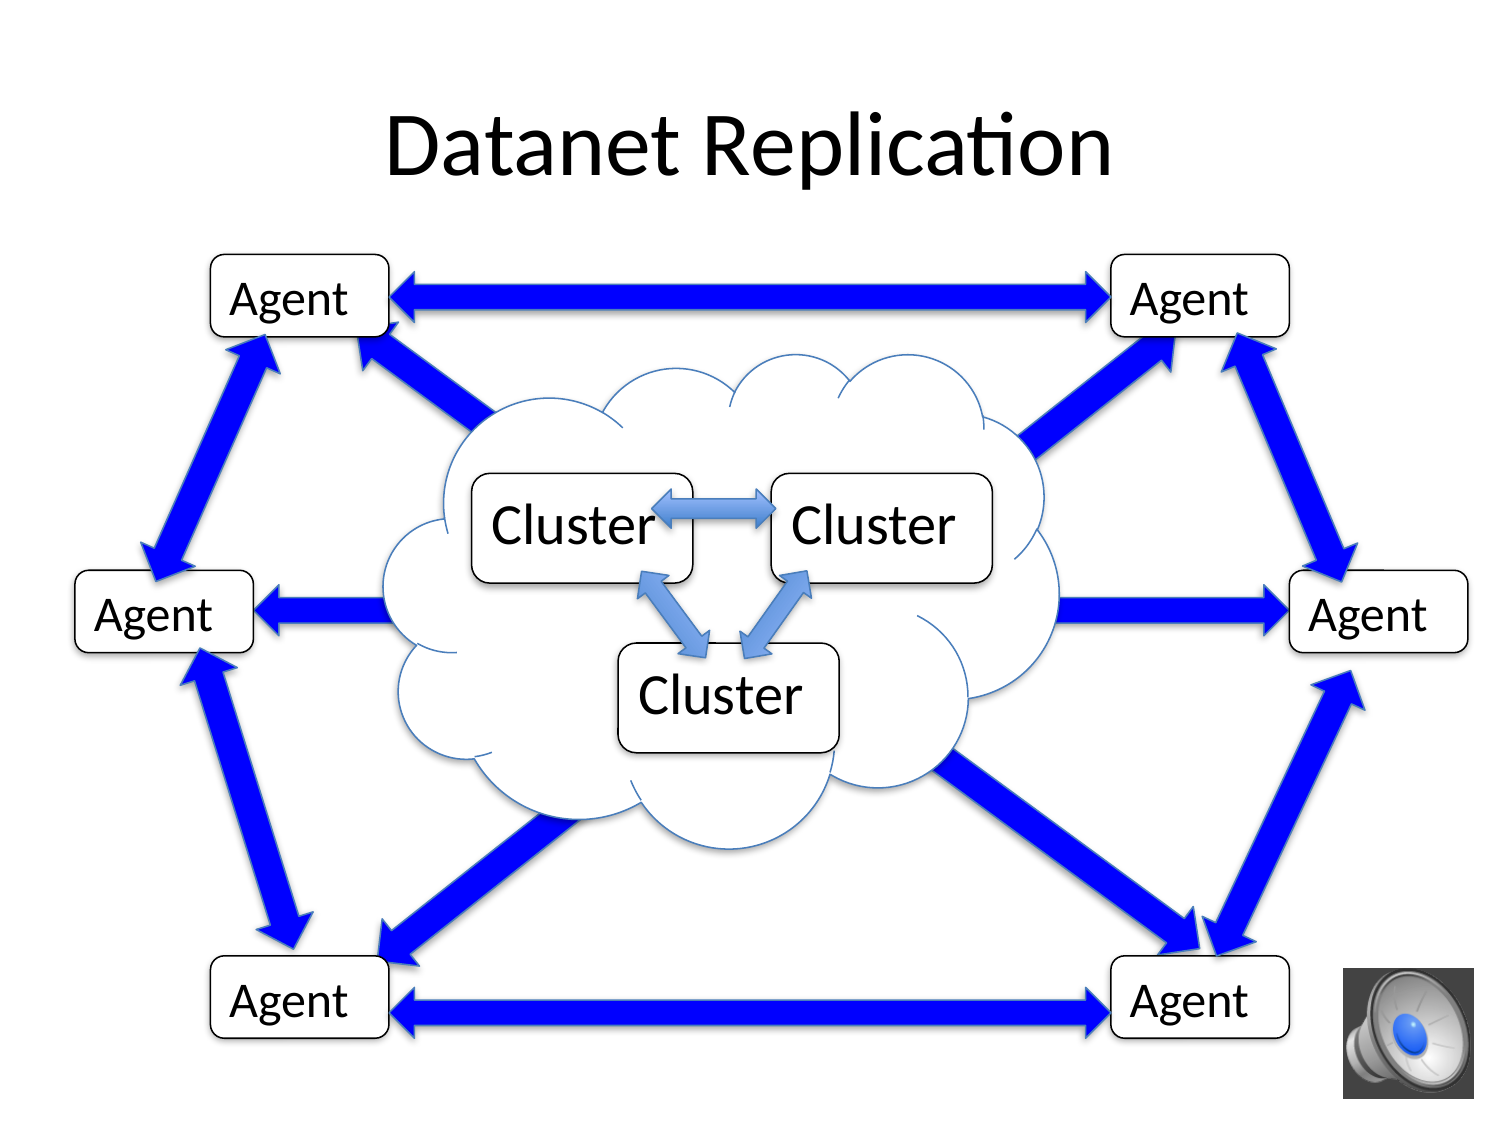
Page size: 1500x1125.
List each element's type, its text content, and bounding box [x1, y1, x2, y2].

text_box Agent [1110, 955, 1291, 1040]
text_box Agent [209, 253, 390, 338]
picture [1341, 966, 1476, 1101]
title Datanet Replication [75, 45, 1425, 233]
text_box [739, 570, 813, 660]
text_box [651, 488, 777, 529]
text_box [1018, 345, 1175, 460]
text_box Cluster [617, 642, 840, 754]
text_box [1220, 332, 1359, 583]
text_box [1201, 669, 1366, 957]
text_box [636, 570, 711, 659]
text_box [377, 819, 572, 967]
text_box [388, 986, 1112, 1039]
text_box [382, 353, 1061, 850]
text_box Cluster [770, 472, 994, 584]
text_box [139, 333, 281, 583]
text_box Agent [1288, 569, 1469, 654]
text_box [388, 270, 1112, 324]
text_box Agent [1110, 253, 1291, 338]
text_box [358, 334, 494, 431]
text_box Agent [74, 569, 255, 654]
text_box Agent [209, 955, 390, 1040]
text_box [179, 647, 314, 950]
text_box [392, 321, 400, 333]
text_box Cluster [470, 472, 694, 584]
text_box [1060, 584, 1284, 637]
text_box [258, 584, 385, 637]
text_box [936, 751, 1201, 954]
